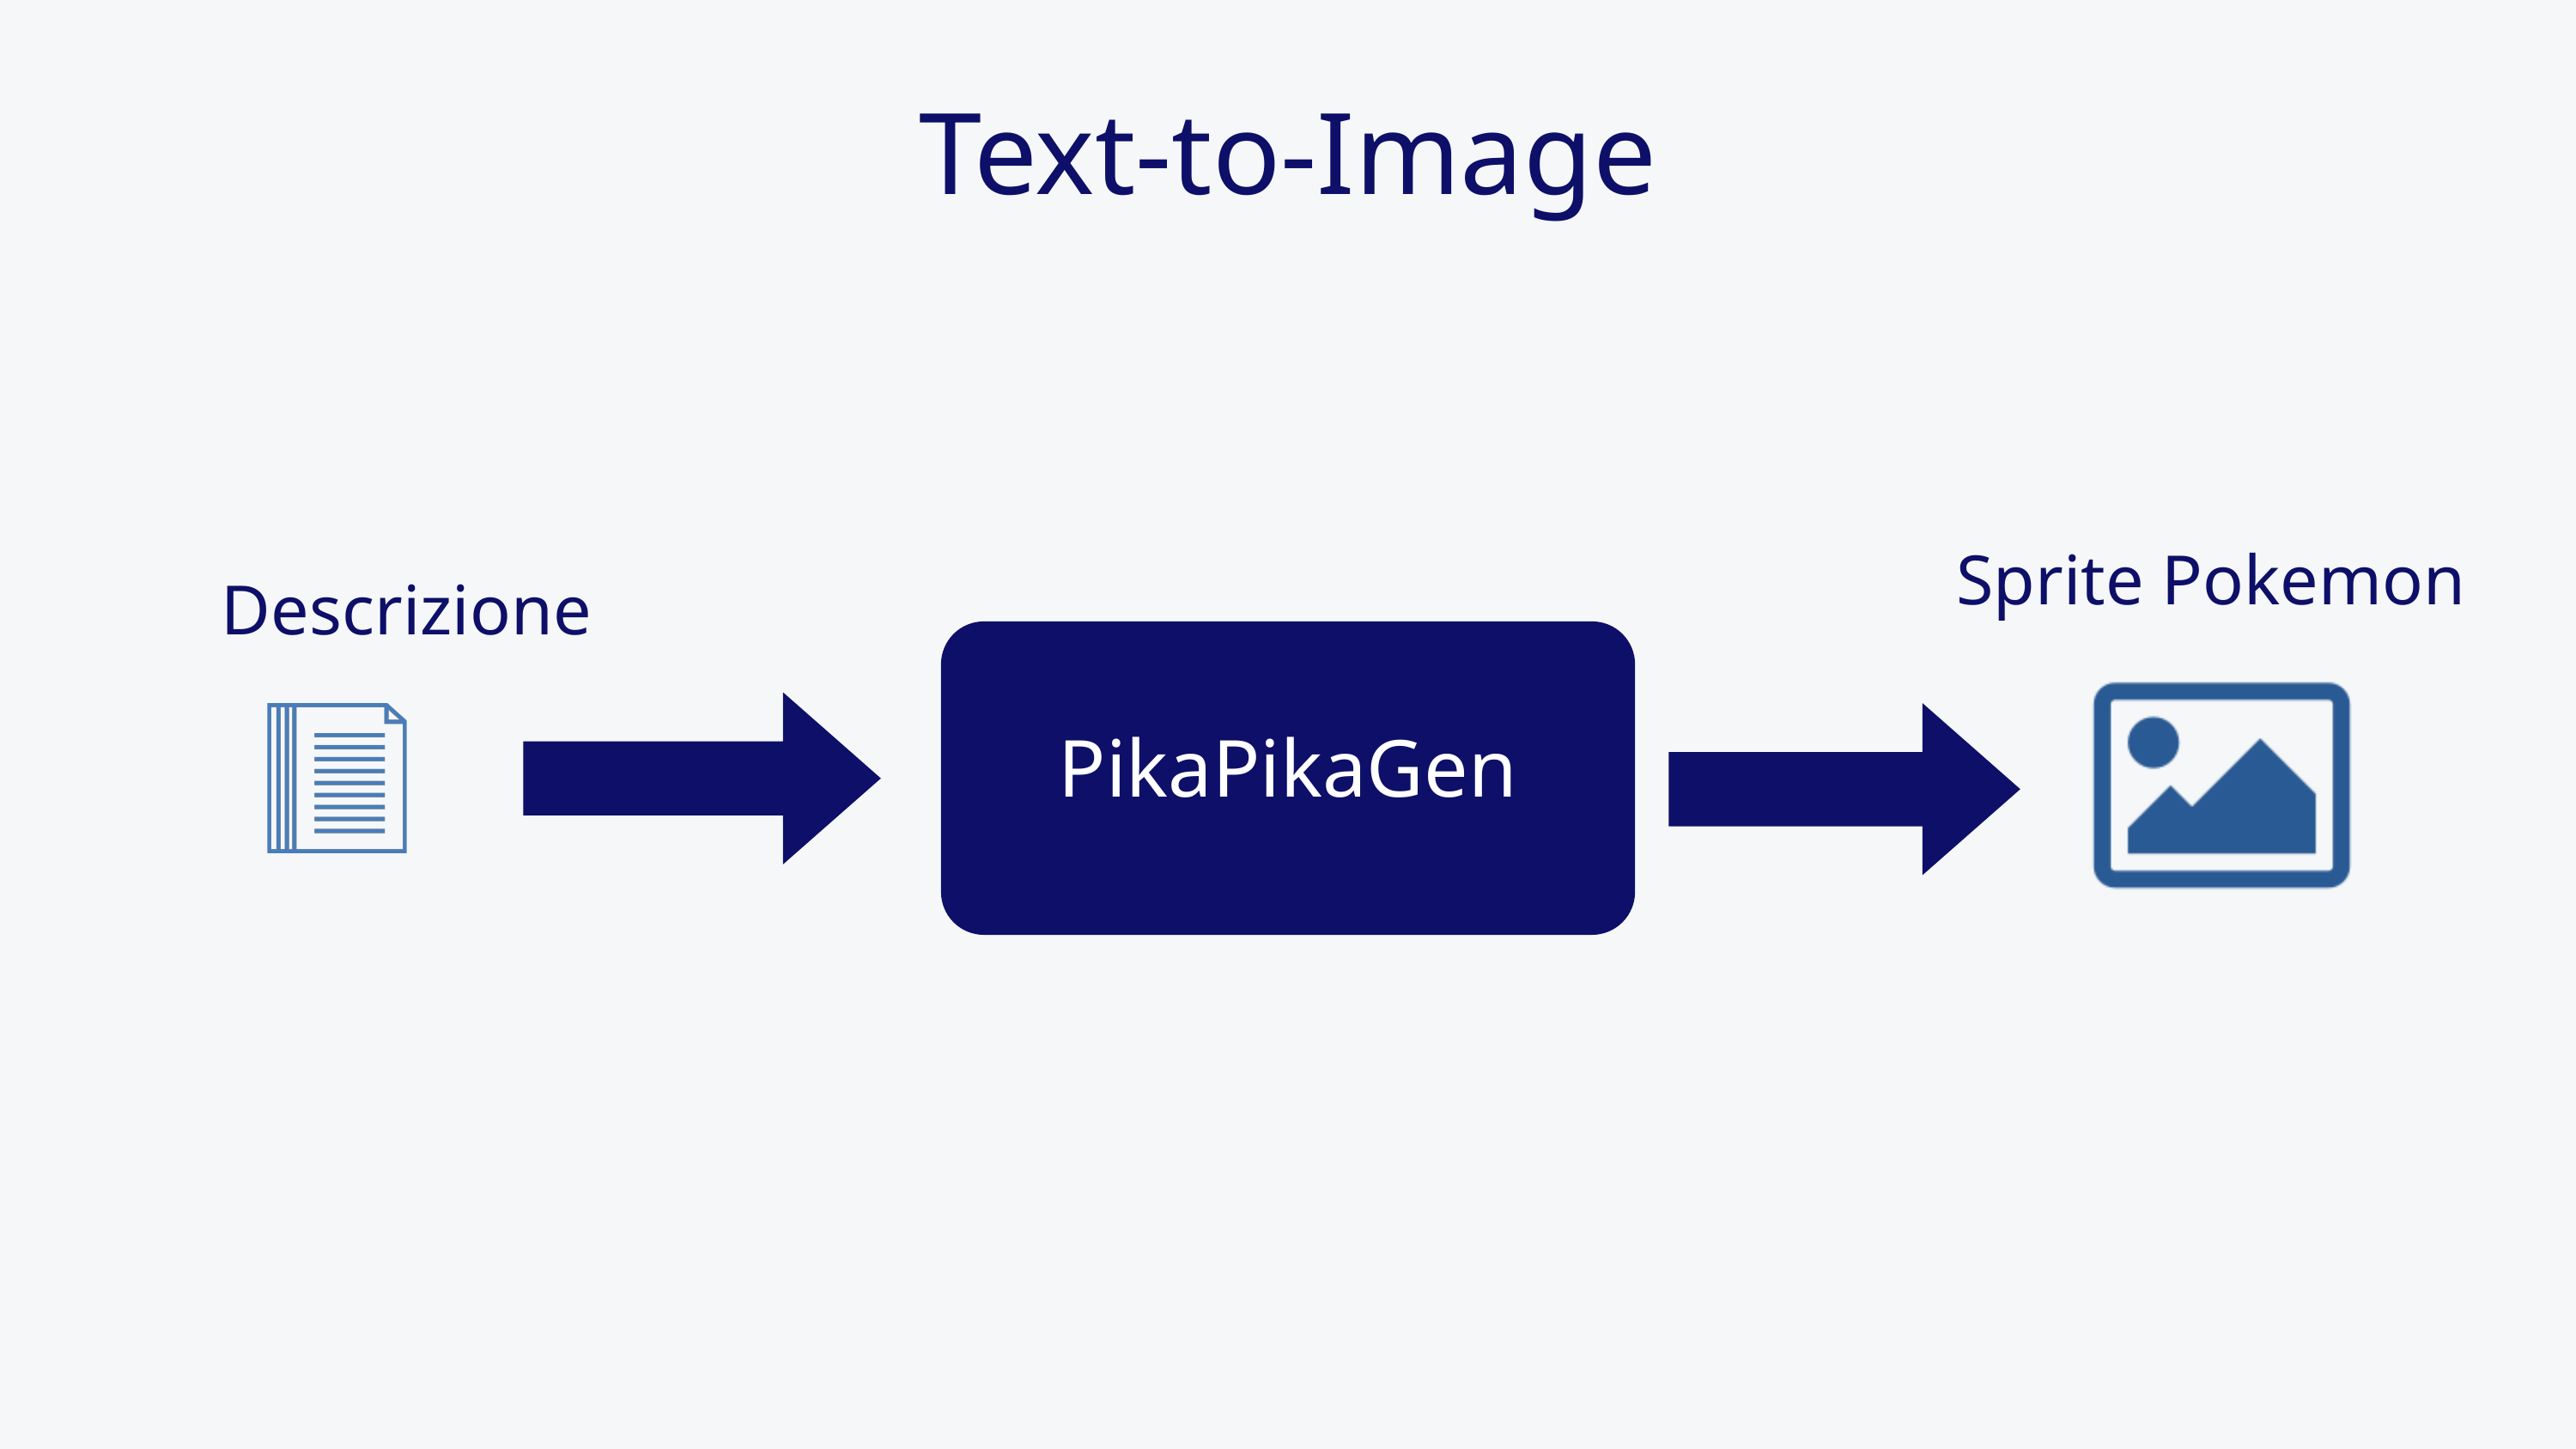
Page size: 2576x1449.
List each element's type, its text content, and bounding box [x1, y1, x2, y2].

picture [2081, 667, 2362, 916]
text_box Text-to-Image [841, 58, 1735, 217]
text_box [523, 692, 882, 865]
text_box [1668, 702, 2021, 876]
text_box Descrizione [194, 553, 619, 649]
text_box [267, 703, 407, 853]
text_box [940, 621, 1636, 936]
text_box Sprite Pokemon [1898, 523, 2524, 619]
